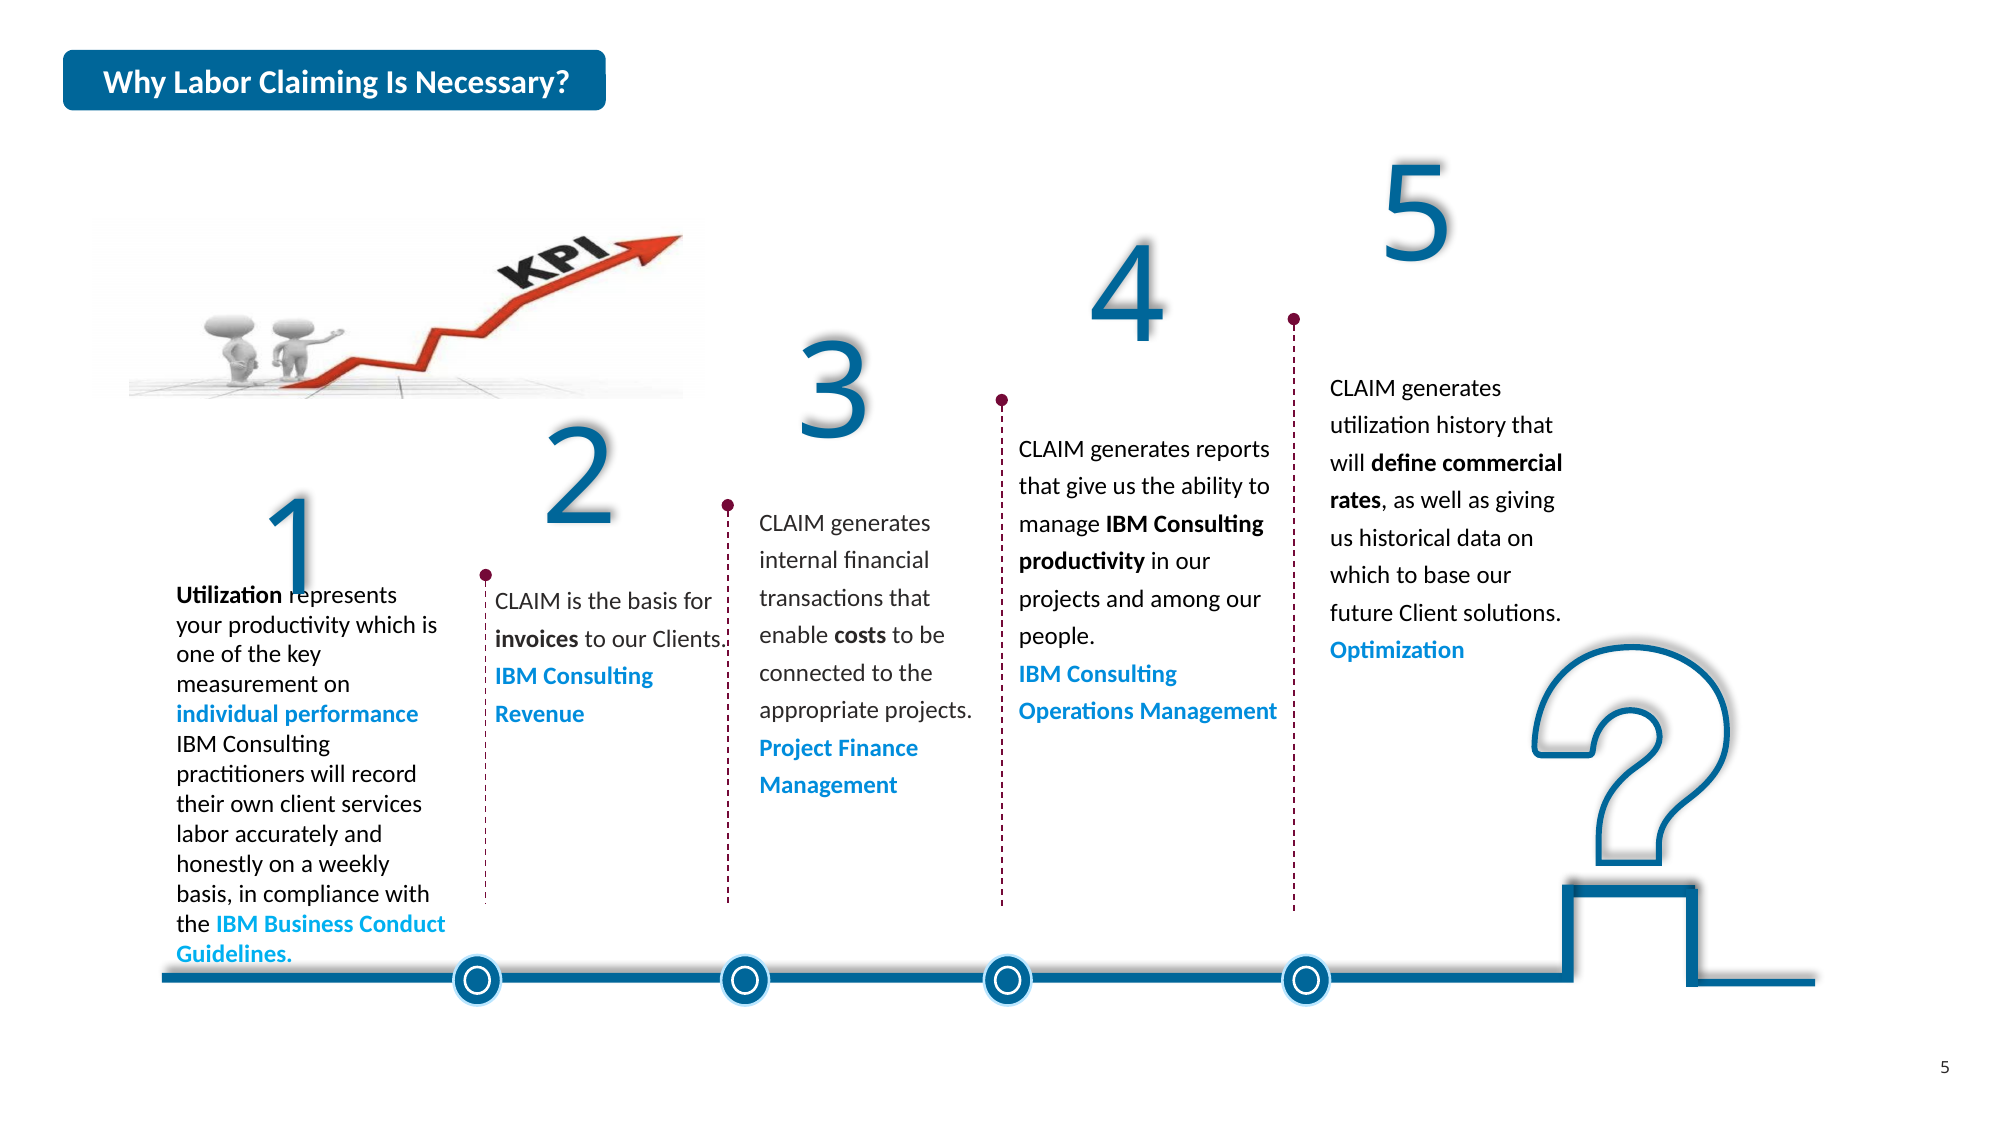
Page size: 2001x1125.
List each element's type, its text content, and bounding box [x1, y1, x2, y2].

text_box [161, 119, 1816, 1006]
text_box Why Labor Claiming Is Necessary? [63, 49, 606, 111]
slide_number 5 [1550, 1050, 1950, 1087]
picture [91, 218, 705, 399]
